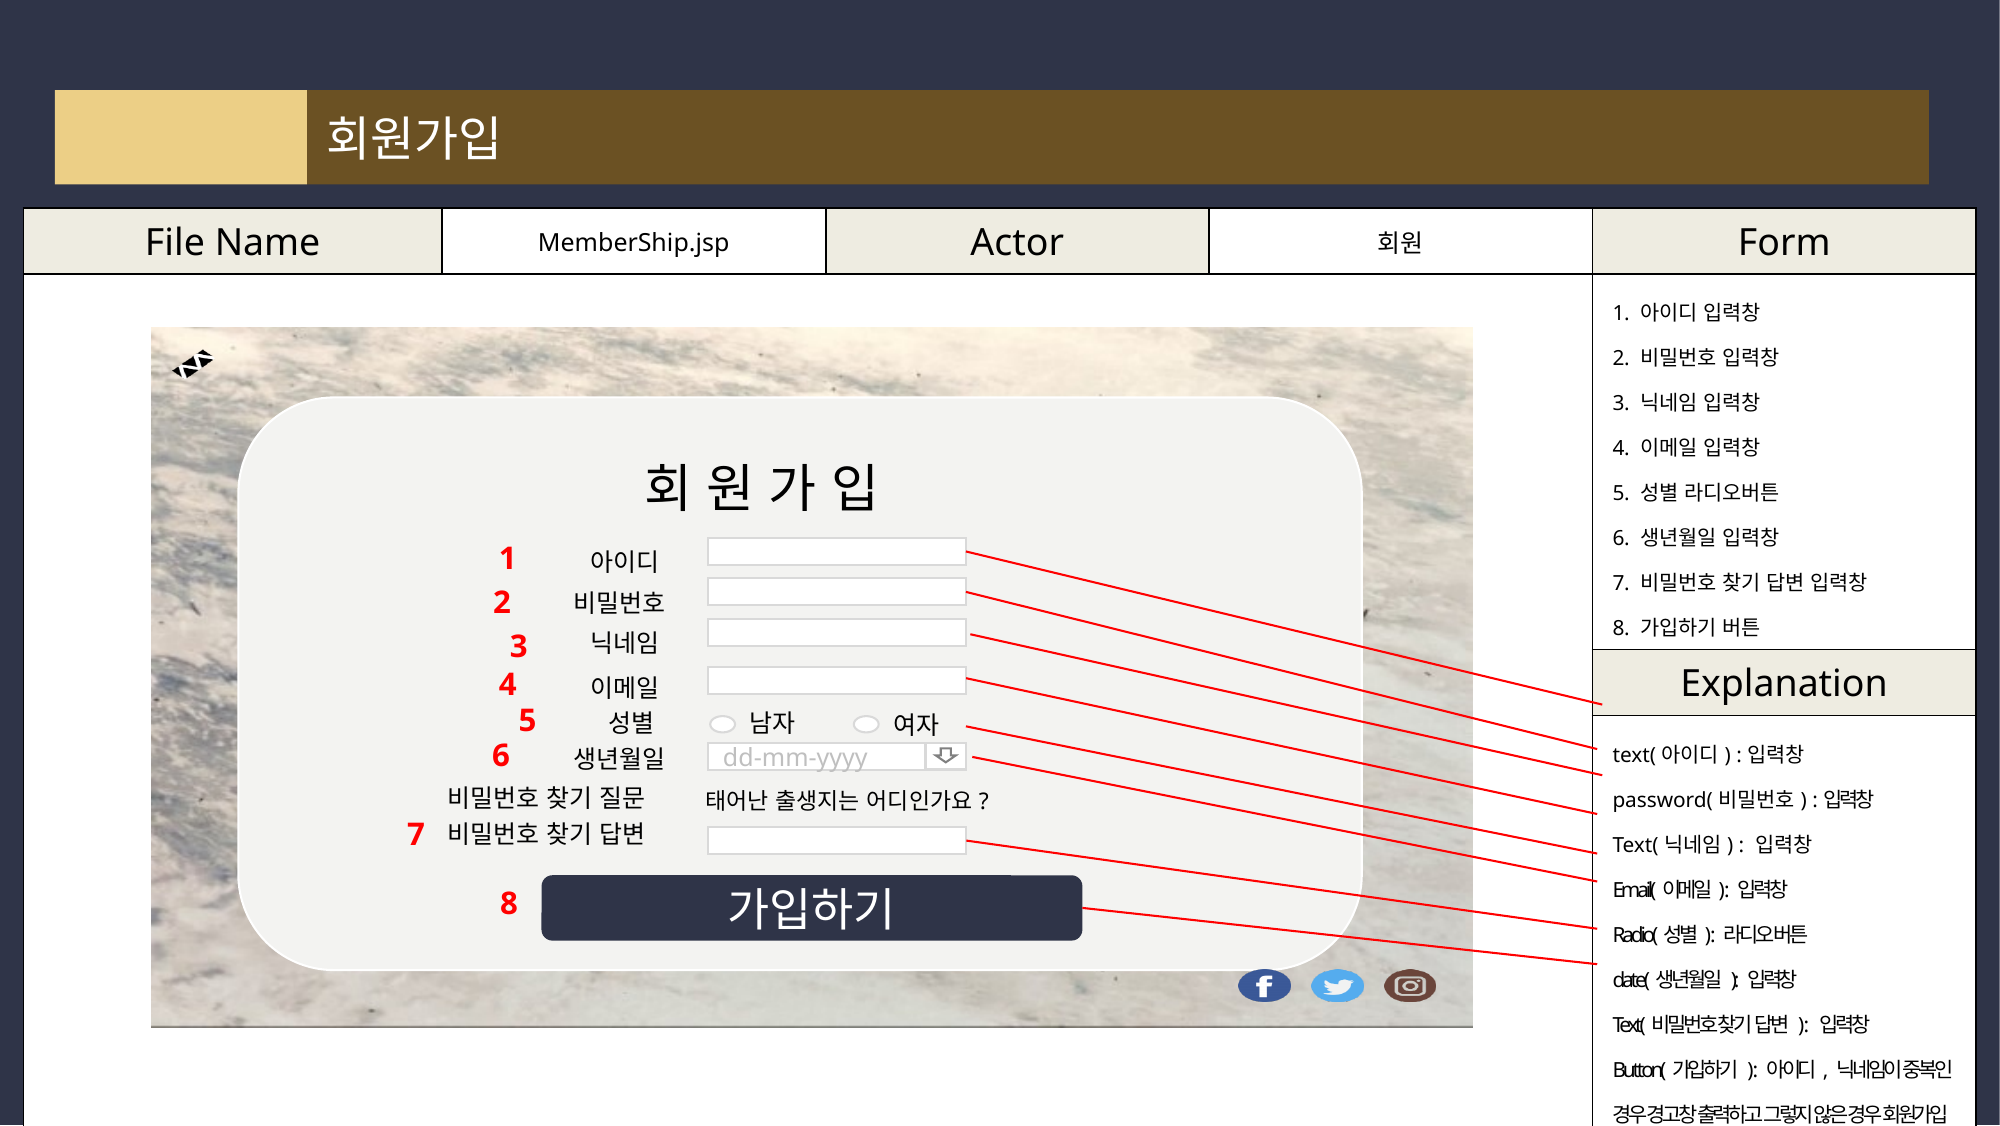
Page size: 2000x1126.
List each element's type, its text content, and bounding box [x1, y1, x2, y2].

table_cell Explanation [1603, 650, 1975, 715]
table_header Actor [827, 209, 1208, 273]
text_box [54, 89, 308, 186]
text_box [965, 726, 1598, 854]
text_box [965, 591, 1598, 678]
table_header MemberShip.jsp [443, 209, 825, 273]
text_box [972, 756, 1598, 840]
table_header File Name [24, 209, 441, 273]
table_header 회원 [1210, 209, 1592, 273]
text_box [966, 840, 1598, 929]
table_cell [24, 275, 1592, 1126]
table_header Form [1593, 209, 1975, 273]
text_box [1082, 907, 1598, 965]
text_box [970, 634, 1603, 776]
text_box 회원가입 [308, 89, 1930, 186]
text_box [965, 678, 1598, 726]
table_cell 1. 아이디 입력창 2. 비밀번호 입력창 3. 닉네임 입력창 4. 이메일 입력창 5. 성별 라디오버튼 6. 생년월일 입력창 7. 비밀번호 찾기 답변 입력창 8. 가입하기 버튼 [1593, 275, 1975, 649]
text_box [965, 551, 1603, 634]
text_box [151, 327, 1473, 1028]
table_cell text(아이디) :입력창 password(비밀번호) :입력창 Text(닉네임) : 입력창 Email(이메일) : 입력창 Radio(성별) : 라디오 버튼 date(생년월일 ): 입력창 Text(비밀번호 찾기 답변 ) : 입력창 Button(가입하기 ) : 아이디, 닉네임이 중복인 경우 경고창 출력하고 그렇지 않은 경우 회원가입 성공 로그인창 이동 [1593, 716, 1975, 1126]
